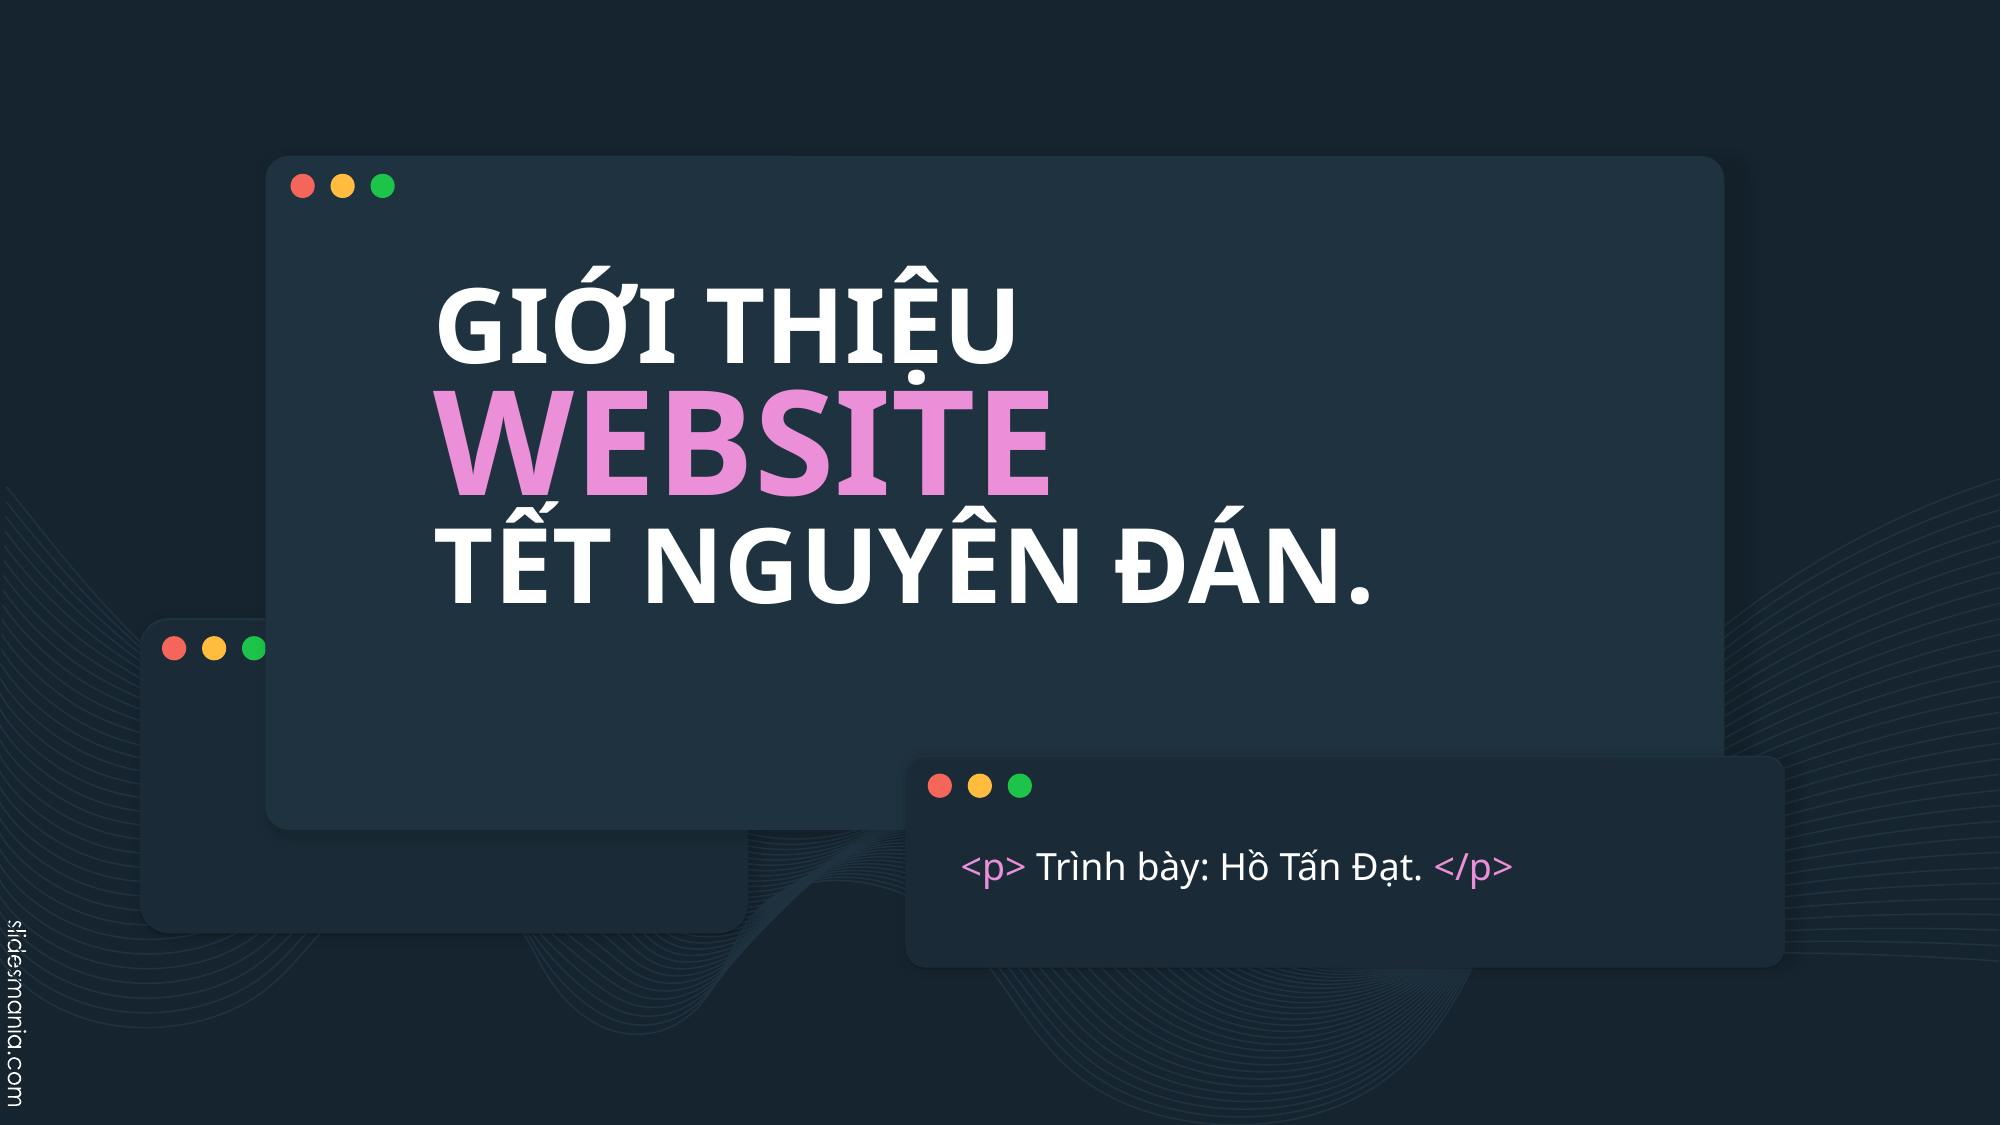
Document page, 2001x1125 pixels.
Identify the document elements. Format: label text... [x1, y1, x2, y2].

subtitle <p> Trình bày: Hồ Tấn Đạt. </p> [940, 815, 1751, 947]
title GIỚI THIỆU WEBSITE TẾT NGUYÊN ĐÁN. [413, 263, 1529, 705]
